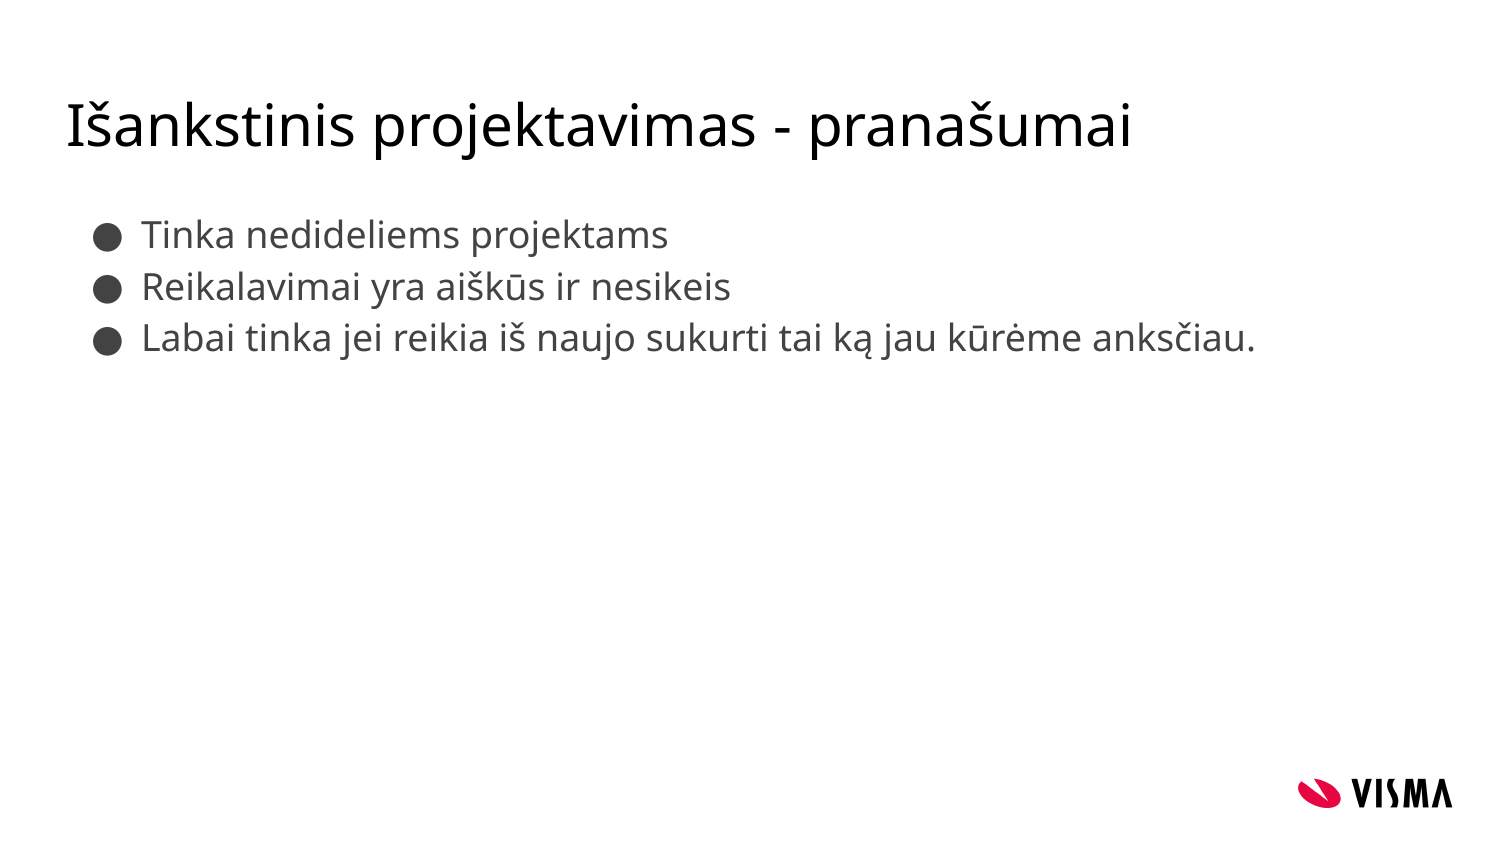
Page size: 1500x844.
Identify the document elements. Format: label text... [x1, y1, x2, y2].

list Tinka nedideliems projektams Reikalavimai yra aiškūs ir nesikeis Labai tinka jei reikia iš naujo sukurti tai ką jau kūrėme anksčiau. [51, 189, 1449, 750]
title Išankstinis projektavimas - pranašumai [51, 72, 1449, 167]
picture [1280, 756, 1473, 829]
